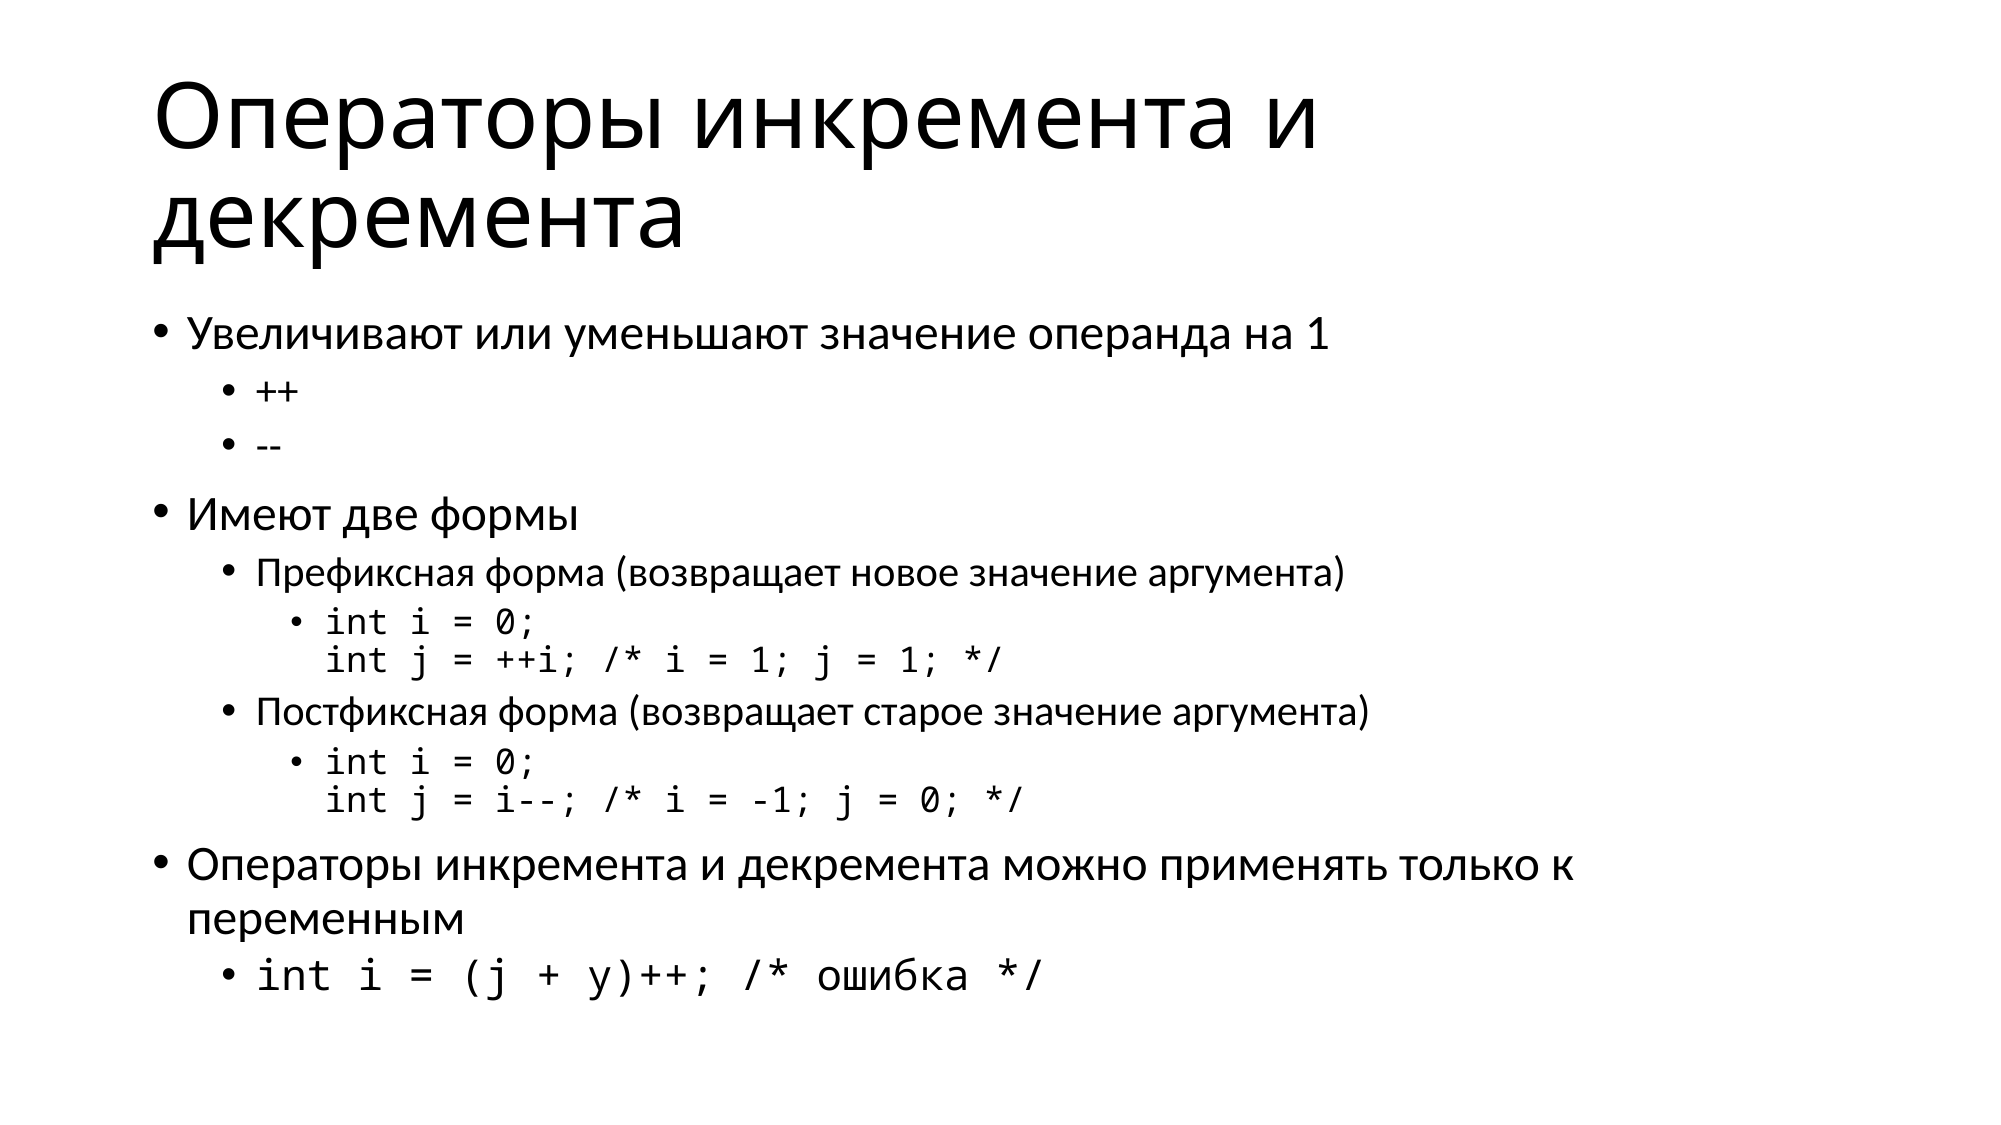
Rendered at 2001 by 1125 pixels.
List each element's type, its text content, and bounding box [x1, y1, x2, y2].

list Увеличивают или уменьшают значение операнда на 1 ++ -- Имеют две формы Префиксная форма (возвращает новое значение аргумента) int i = 0; int j = ++i; /* i = 1; j = 1; */ Постфиксная форма (возвращает старое значение аргумента) int i = 0; int j = i--; /* i = -1; j = 0; */ Операторы инкремента и декремента можно применять только к переменным int i = (j + y)++; /* ошибка */ [137, 299, 1863, 1014]
title Операторы инкремента и декремента [137, 59, 1863, 278]
